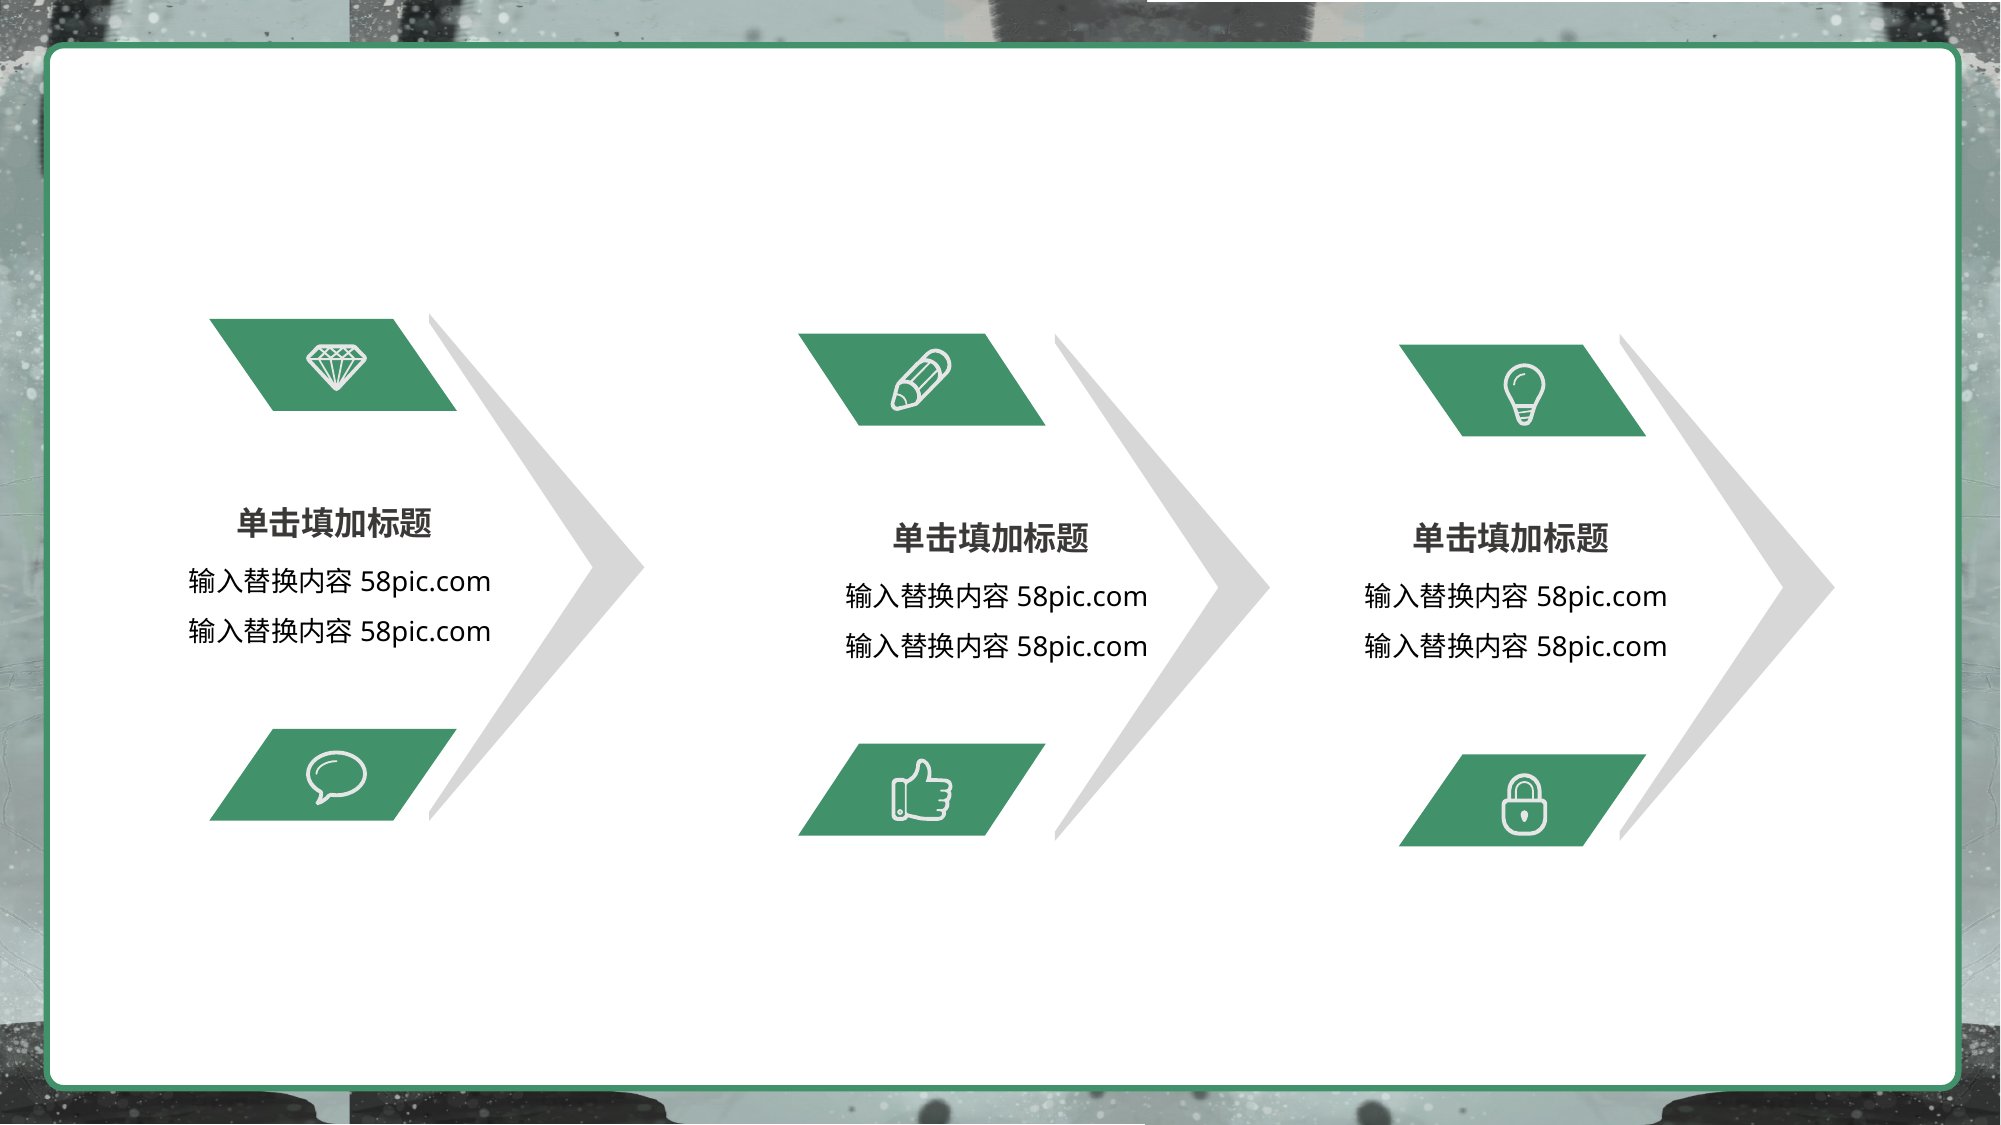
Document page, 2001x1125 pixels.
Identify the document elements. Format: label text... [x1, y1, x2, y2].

text_box [306, 344, 367, 392]
text_box [207, 317, 459, 412]
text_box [1501, 773, 1548, 836]
text_box [1054, 669, 1201, 841]
picture [1147, 3, 2001, 1125]
text_box 输入替换内容58pic.com 输入替换内容58pic.com [128, 557, 552, 654]
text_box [306, 750, 367, 806]
text_box [796, 742, 1048, 837]
text_box [1619, 333, 1835, 841]
text_box [429, 313, 645, 821]
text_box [891, 758, 953, 821]
text_box [796, 332, 1048, 427]
text_box 单击填加标题 [1375, 509, 1646, 557]
text_box 输入替换内容58pic.com 输入替换内容58pic.com [1304, 572, 1728, 669]
text_box 输入替换内容58pic.com 输入替换内容58pic.com [785, 572, 1209, 669]
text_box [1503, 363, 1546, 426]
text_box [1054, 333, 1271, 660]
text_box 单击填加标题 [856, 509, 1127, 557]
picture [0, 1, 1146, 1124]
text_box [207, 727, 459, 822]
text_box [1396, 343, 1649, 438]
text_box [1396, 753, 1649, 848]
text_box [890, 348, 952, 411]
text_box 单击填加标题 [199, 494, 470, 542]
